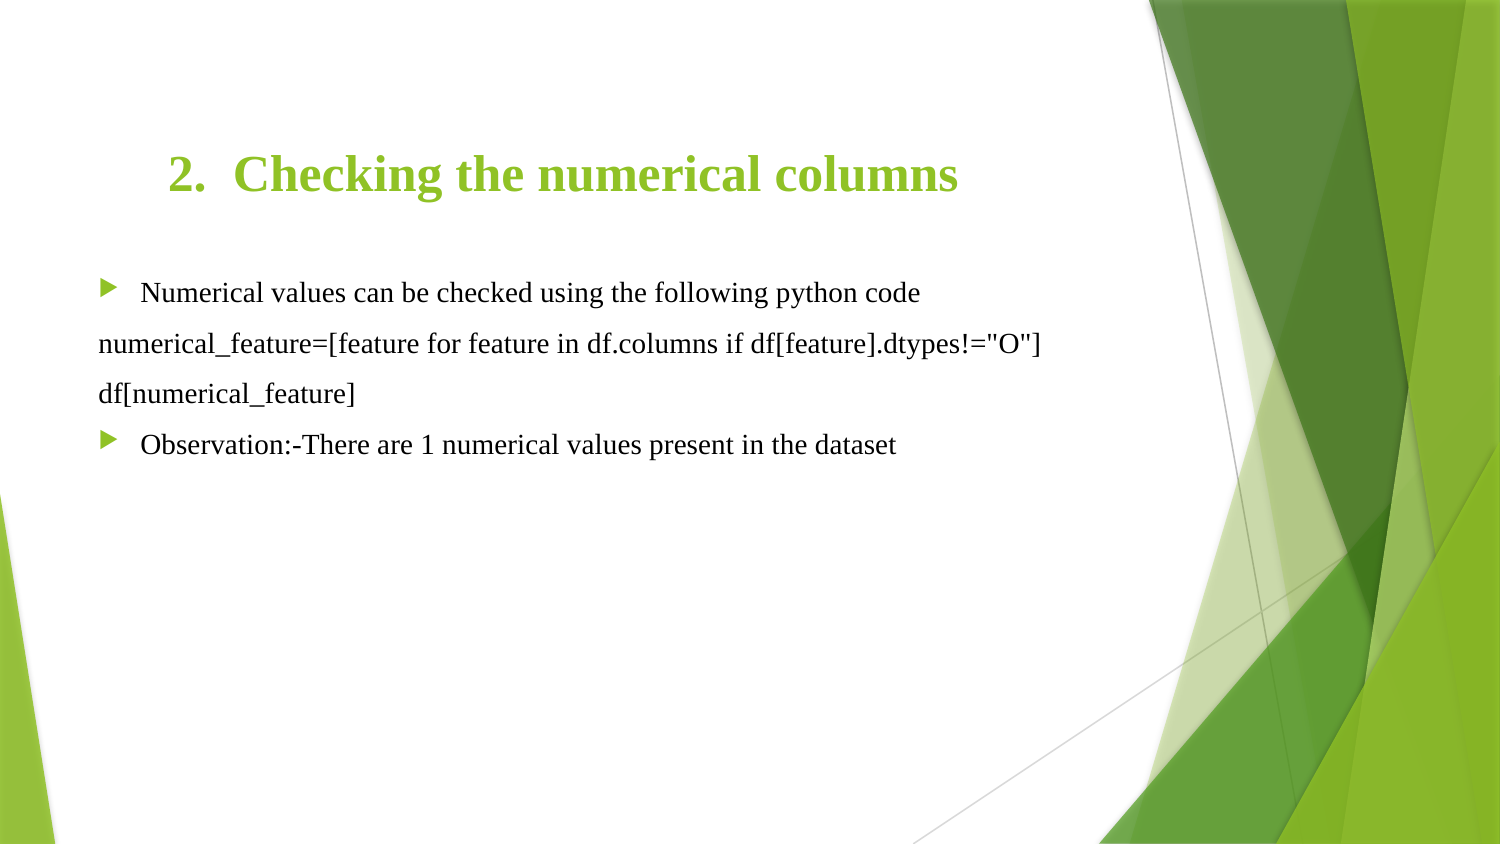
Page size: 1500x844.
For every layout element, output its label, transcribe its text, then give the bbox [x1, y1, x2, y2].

title 2. Checking the numerical columns [75, 69, 1382, 211]
list Numerical values can be checked using the following python code numerical_feature=[feature for feature in df.columns if df[feature].dtypes!="O"] df[numerical_feature] Observation:-There are 1 numerical values present in the dataset [83, 265, 1141, 744]
